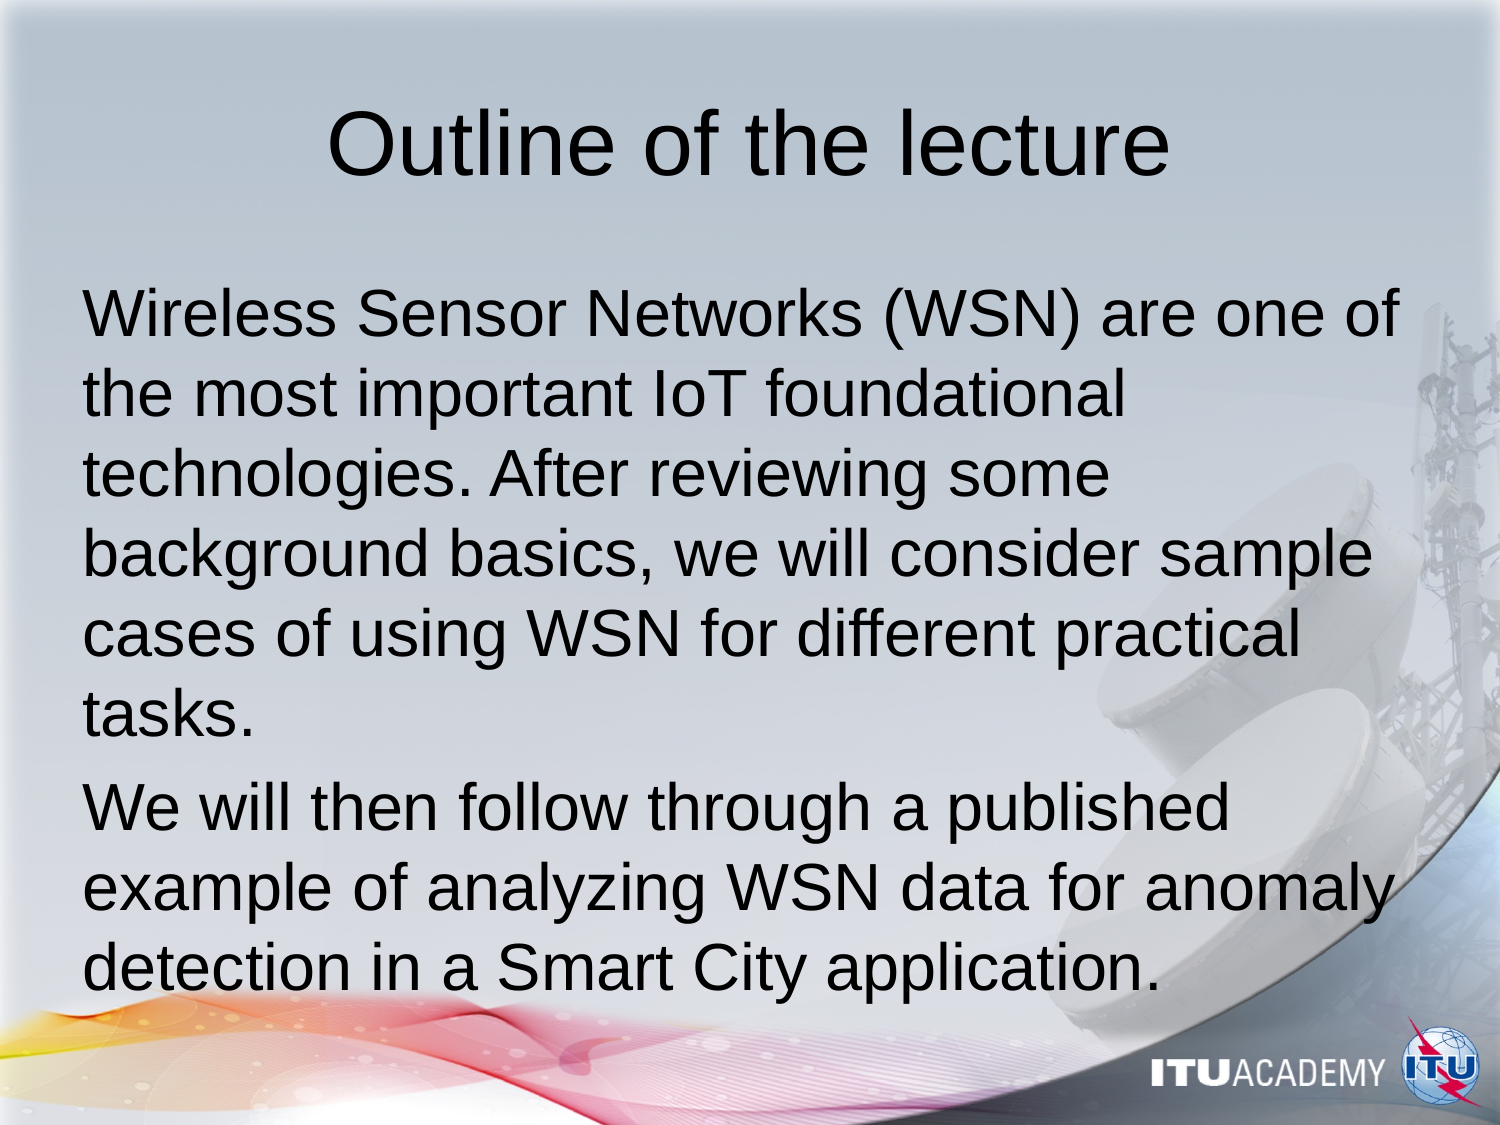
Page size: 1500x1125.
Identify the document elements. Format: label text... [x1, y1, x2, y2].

list Wireless Sensor Networks (WSN) are one of the most important IoT foundational technologies. After reviewing some background basics, we will consider sample cases of using WSN for different practical tasks. We will then follow through a published example of analyzing WSN data for anomaly detection in a Smart City application. [74, 261, 1426, 1050]
picture [0, 0, 1500, 1125]
title Outline of the lecture [74, 44, 1426, 234]
